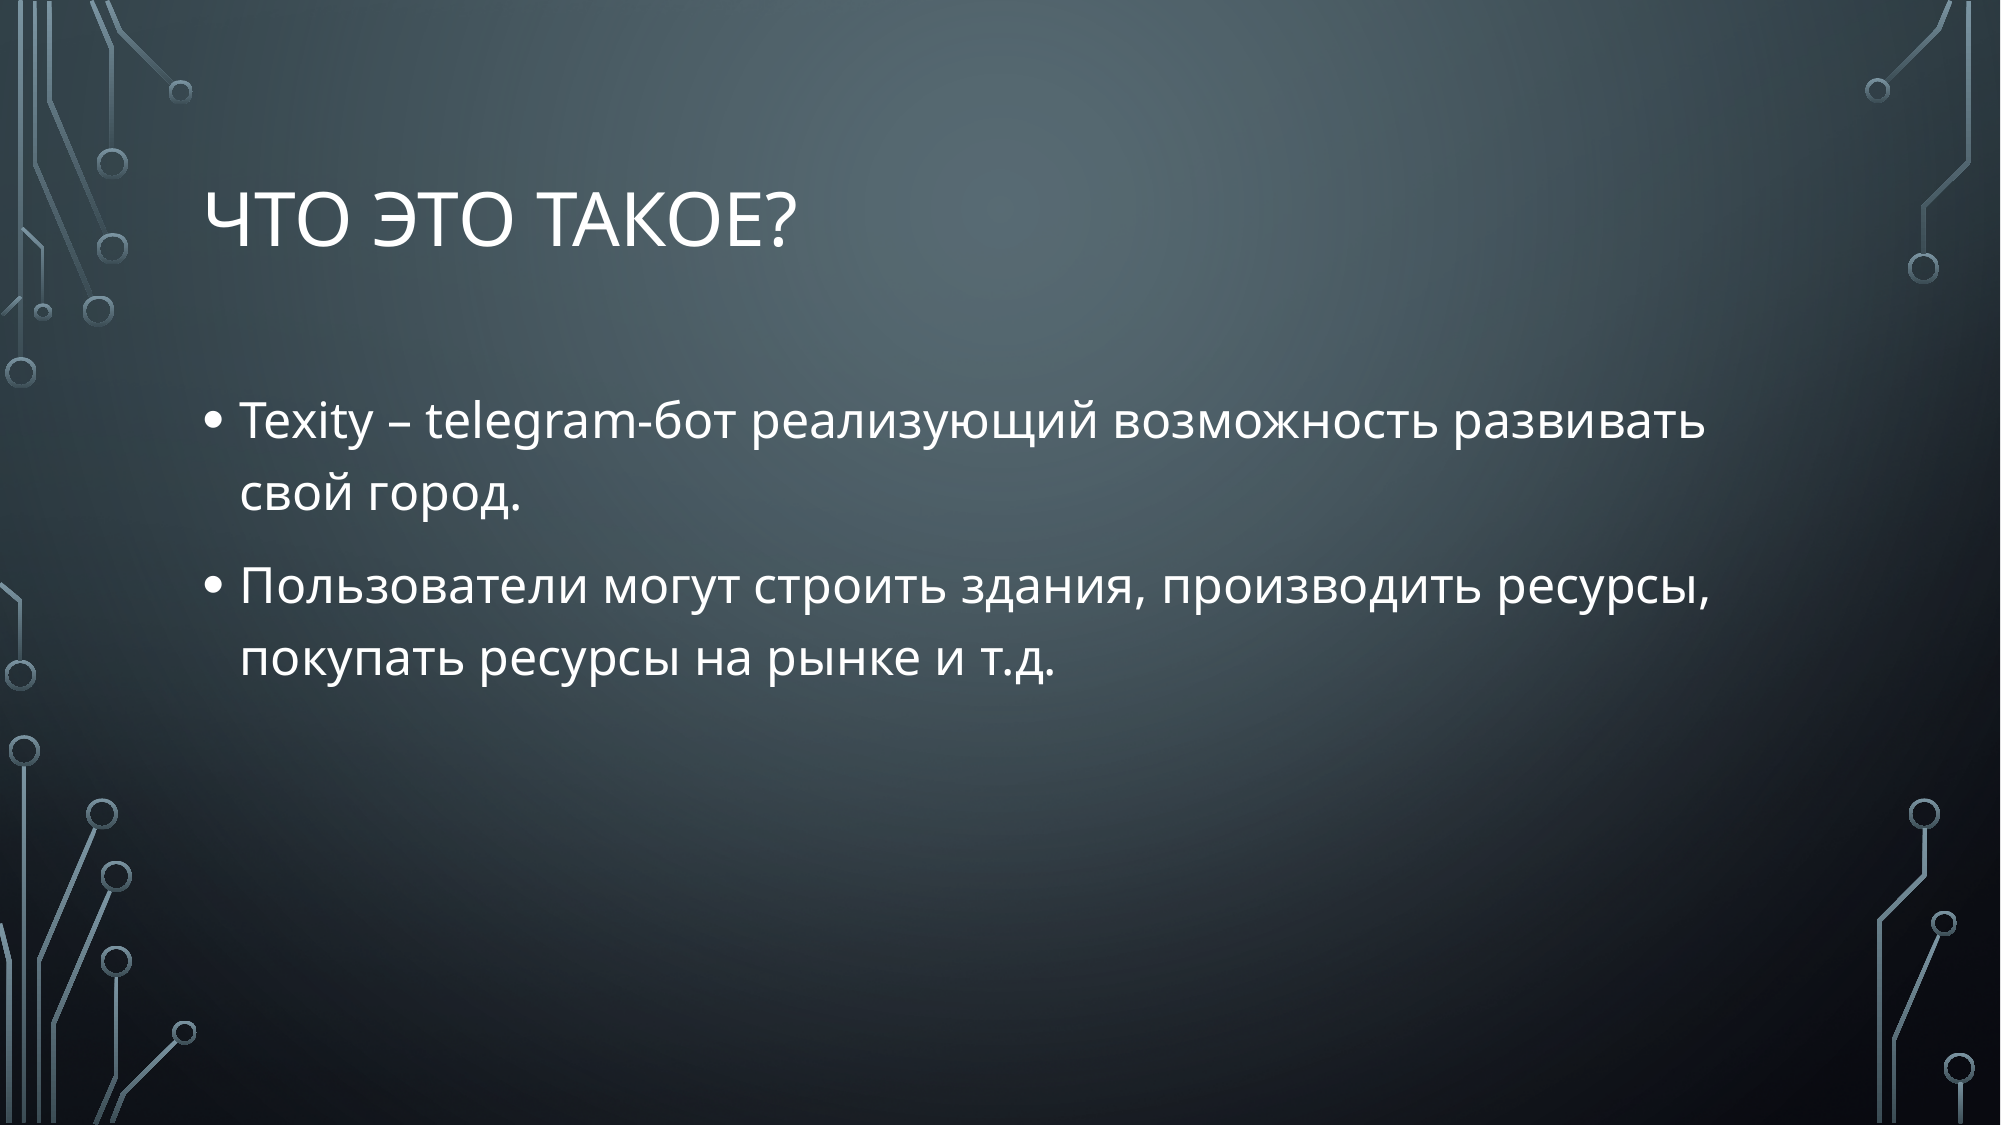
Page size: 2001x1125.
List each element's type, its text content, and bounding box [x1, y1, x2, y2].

title Что это такое? [187, 101, 1813, 344]
list Texity – telegram-бот реализующий возможность развивать свой город. Пользователи могут строить здания, производить ресурсы, покупать ресурсы на рынке и т.д. [187, 369, 1813, 950]
